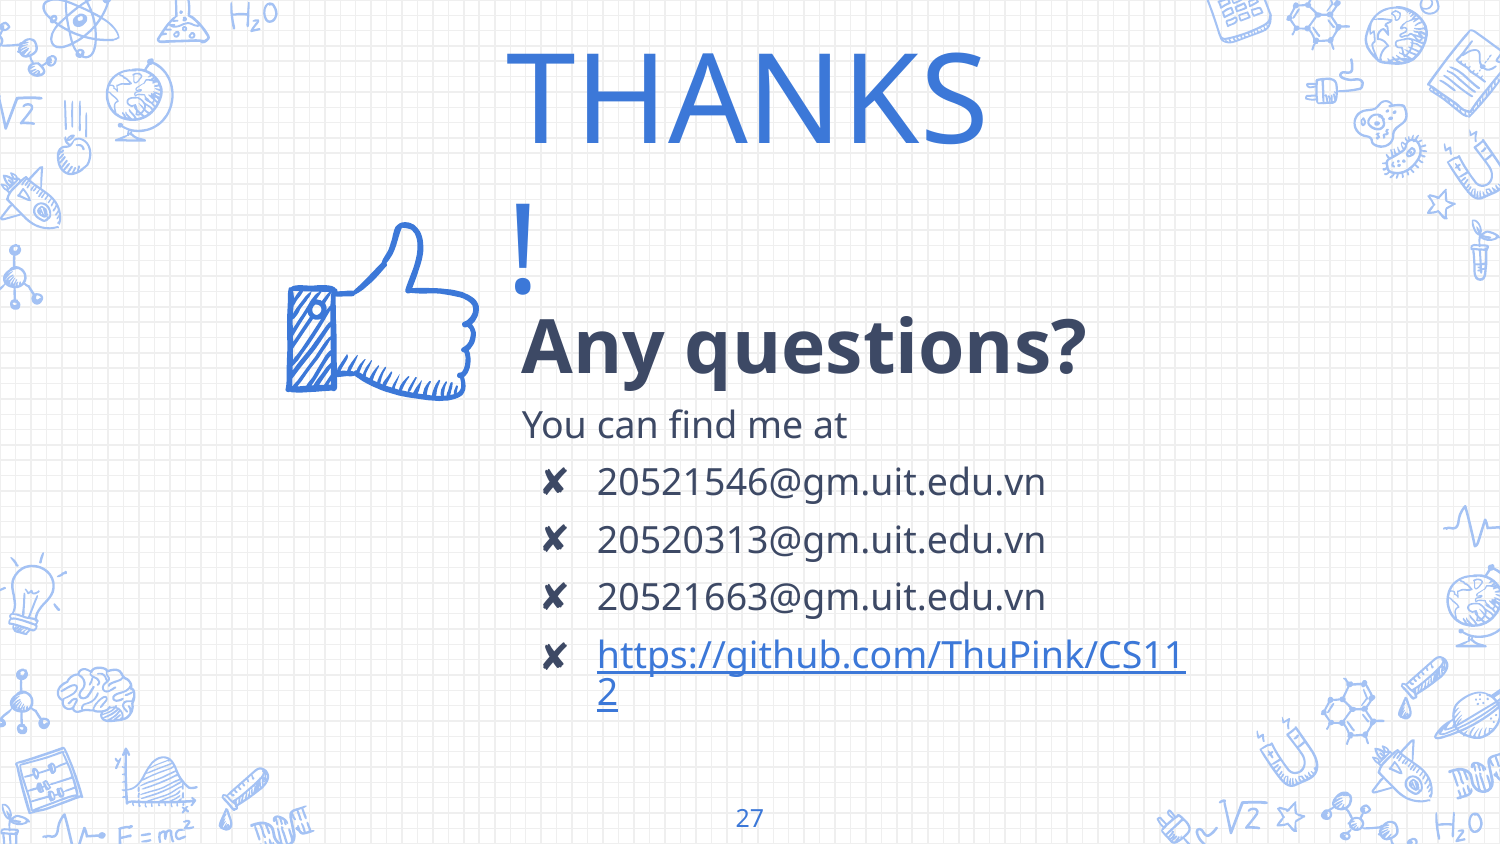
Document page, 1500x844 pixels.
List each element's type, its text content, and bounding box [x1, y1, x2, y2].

slide_number 27 [705, 796, 795, 844]
title THANKS! [491, 143, 1021, 334]
list Any questions? You can find me at 20521546@gm.uit.edu.vn 20520313@gm.uit.edu.vn 20521663@gm.uit.edu.vn https://github.com/ThuPink/CS112 [506, 283, 1215, 687]
text_box [285, 222, 479, 402]
